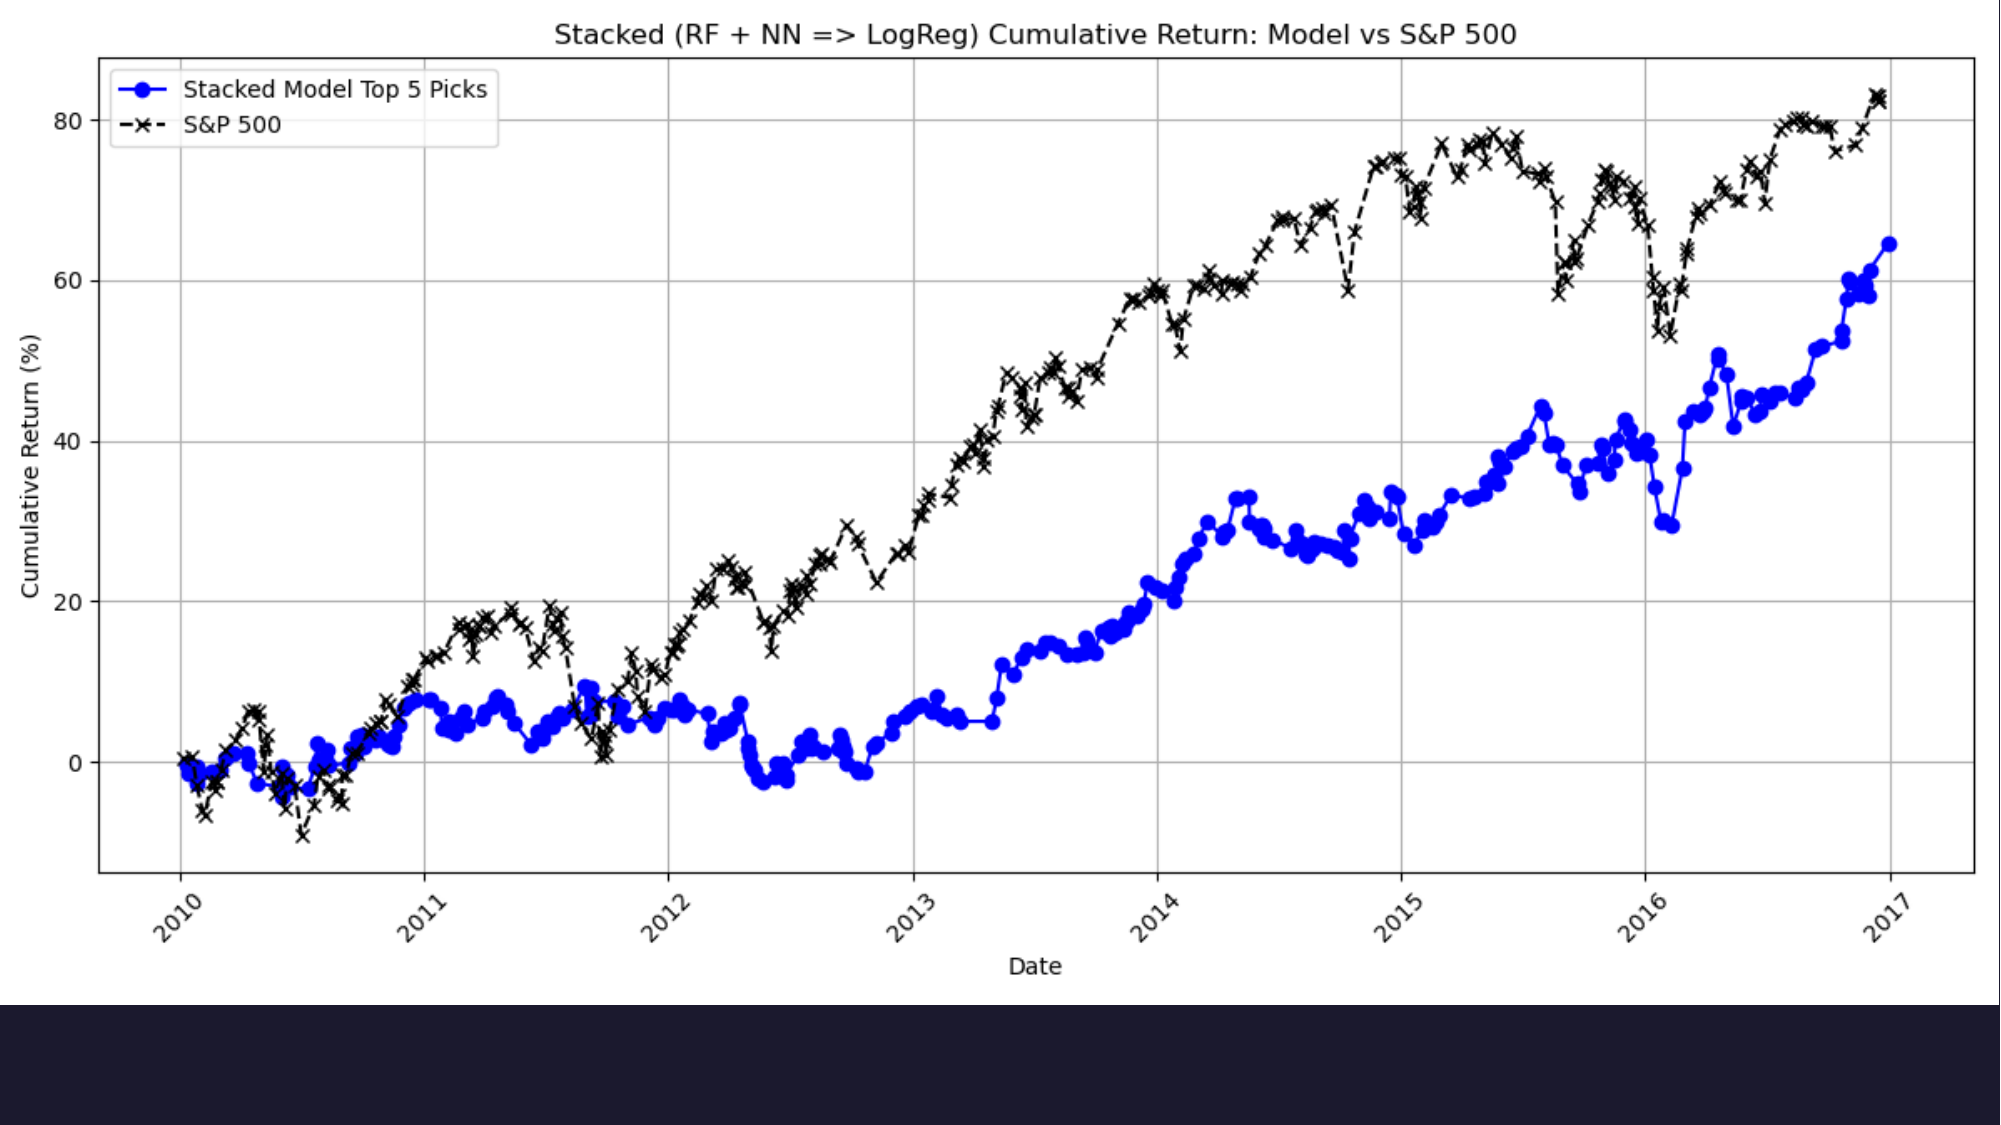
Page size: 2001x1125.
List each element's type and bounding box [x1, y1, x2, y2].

picture [0, 0, 2000, 1008]
